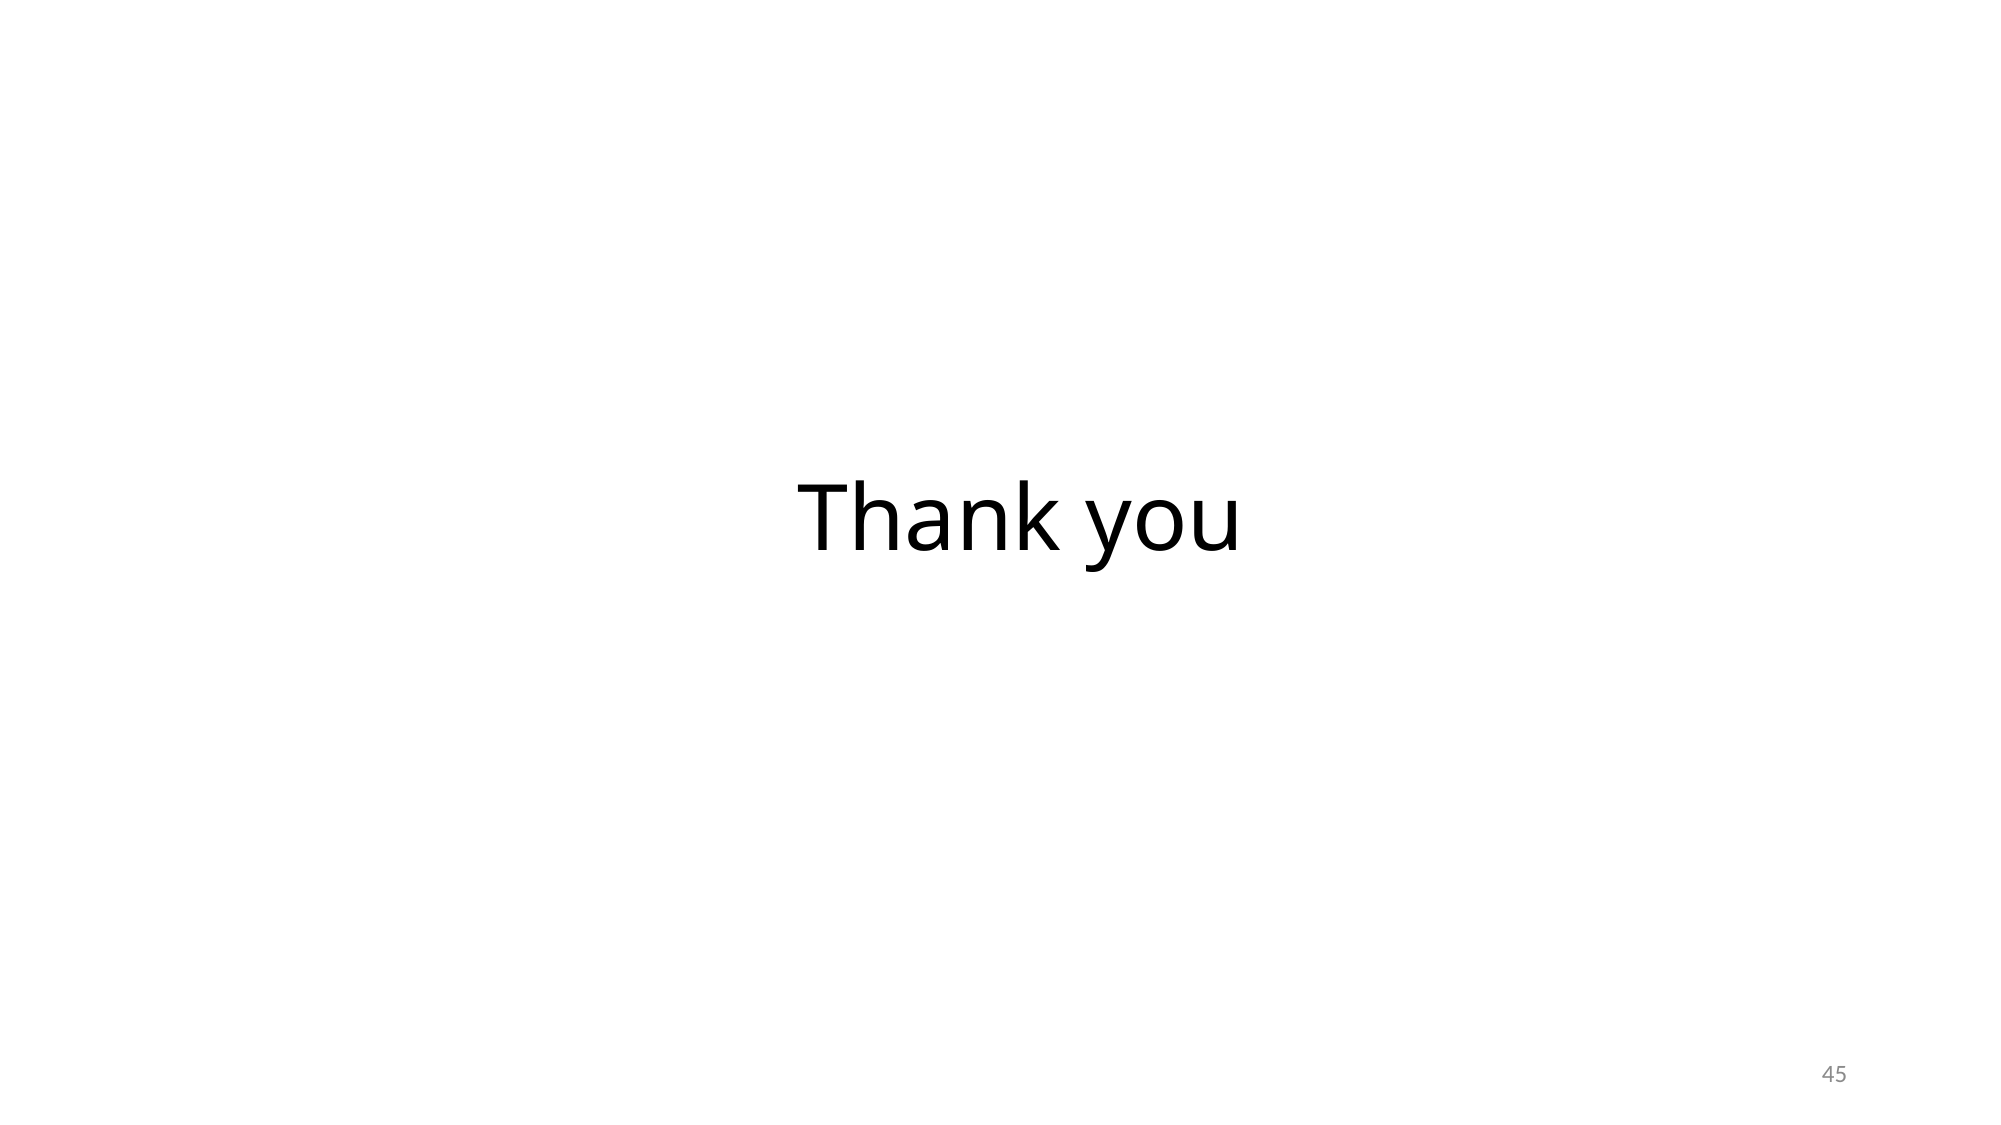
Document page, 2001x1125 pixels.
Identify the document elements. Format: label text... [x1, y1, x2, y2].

slide_number 45 [1412, 1042, 1863, 1103]
title Thank you [158, 412, 1884, 630]
